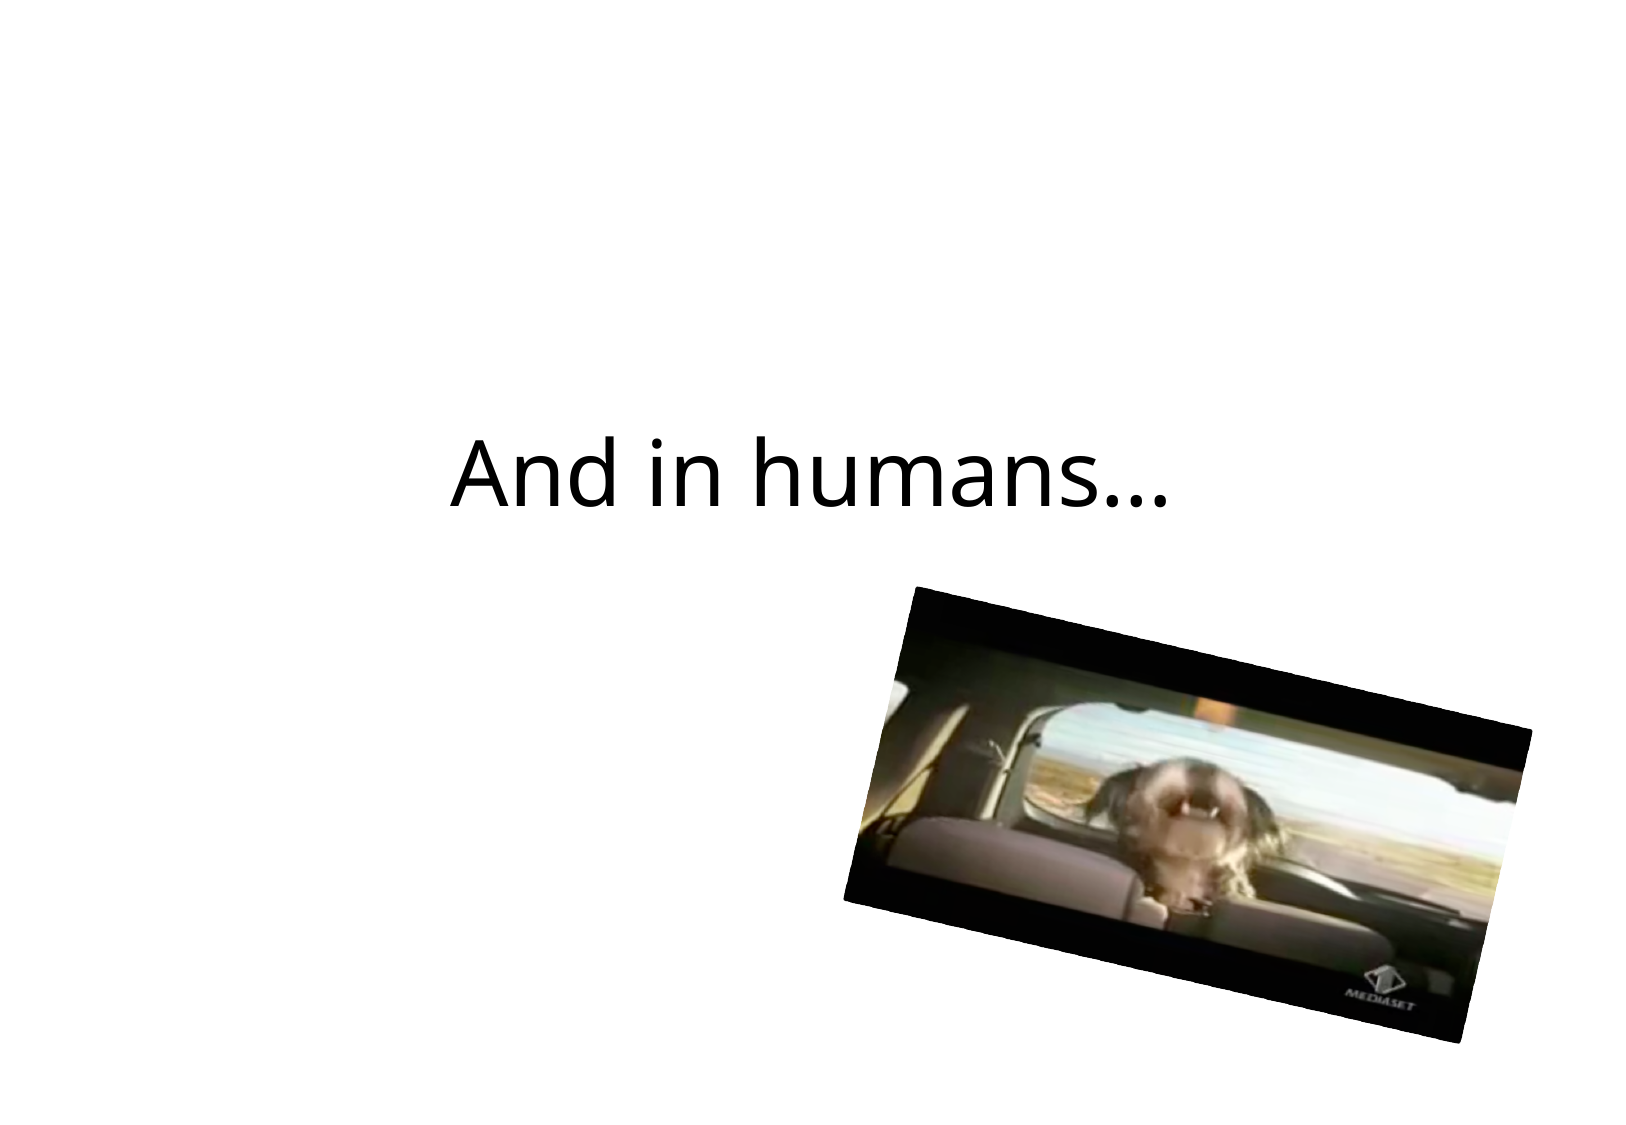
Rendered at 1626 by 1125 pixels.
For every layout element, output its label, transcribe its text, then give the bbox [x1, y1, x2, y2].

picture [844, 586, 1532, 1044]
title And in humans… [121, 349, 1504, 591]
